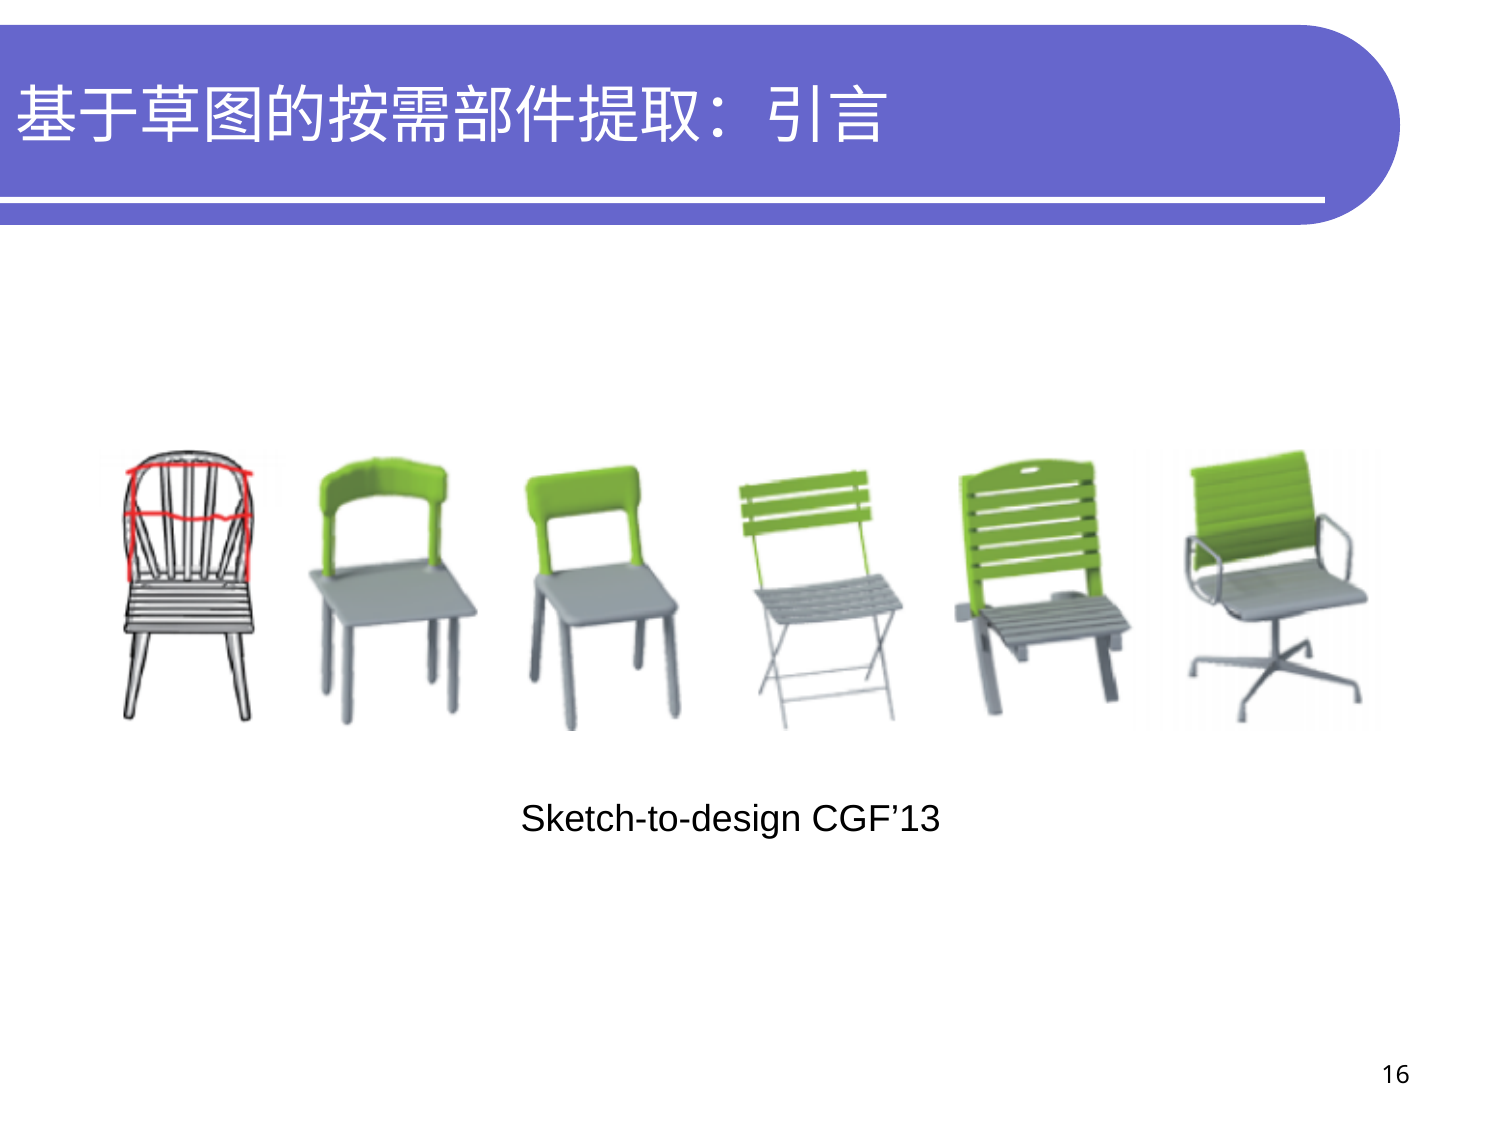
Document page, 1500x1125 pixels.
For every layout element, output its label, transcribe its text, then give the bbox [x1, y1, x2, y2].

text_box Sketch-to-design CGF’13 [505, 786, 982, 847]
title 基于草图的按需部件提取：引言 [0, 37, 1500, 188]
picture [99, 449, 1388, 731]
slide_number 16 [1074, 1025, 1425, 1100]
